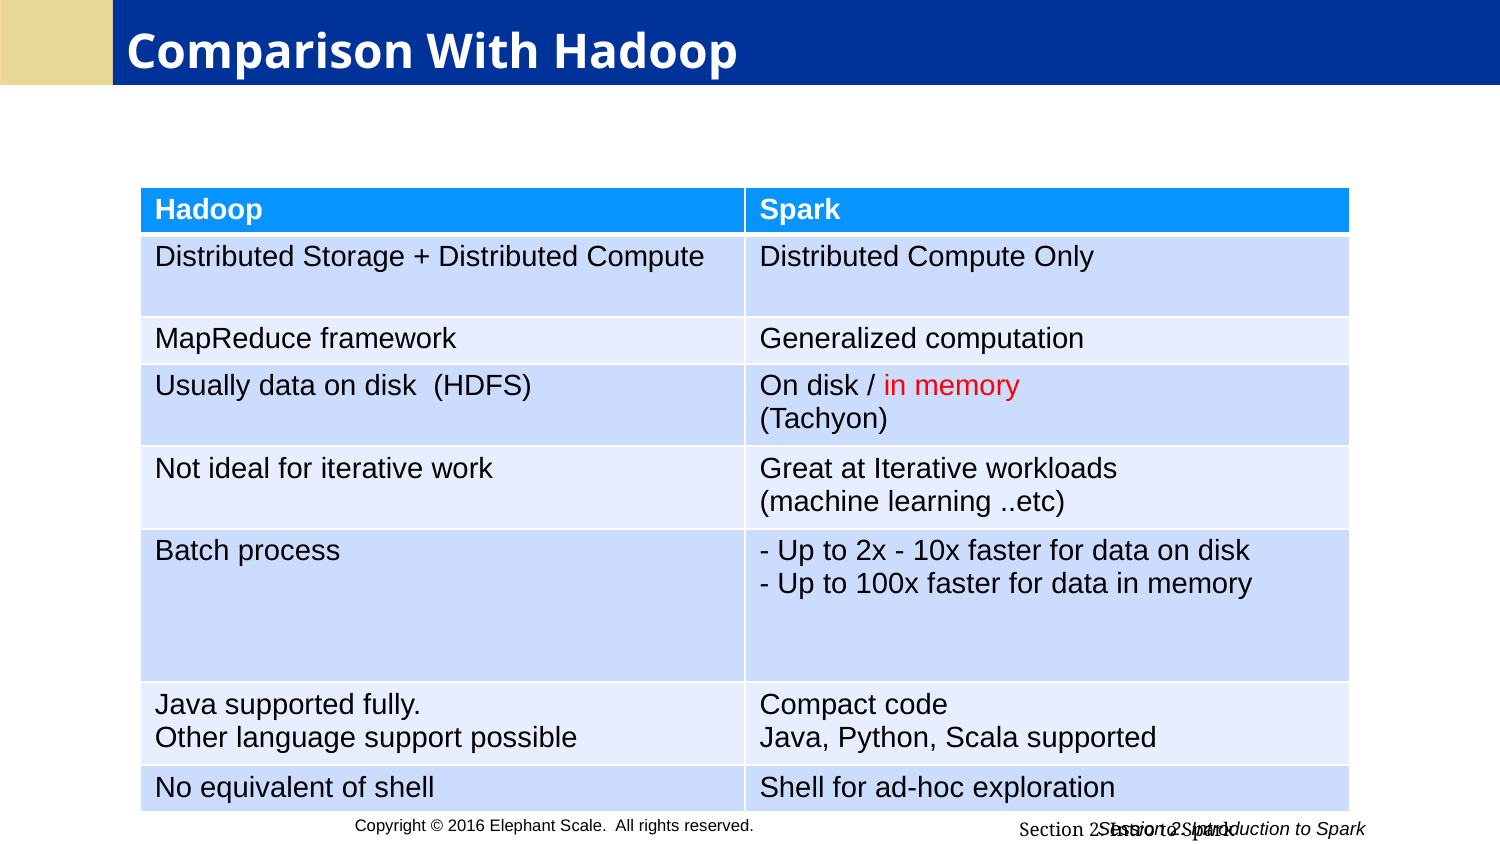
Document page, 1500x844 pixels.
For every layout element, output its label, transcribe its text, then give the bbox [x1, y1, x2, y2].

table_cell Distributed Storage + Distributed Compute [141, 237, 744, 316]
table_cell MapReduce framework [141, 318, 744, 363]
picture [0, 0, 112, 85]
text_box Session 2: Introduction to Spark [1042, 816, 1421, 843]
table_cell Java supported fully. Other language support possible [141, 683, 744, 764]
table_cell Compact code Java, Python, Scala supported [746, 683, 1349, 764]
table_header Hadoop [141, 188, 744, 232]
table_cell Batch process [141, 530, 744, 681]
table_cell Distributed Compute Only [746, 237, 1349, 316]
table_cell Generalized computation [746, 318, 1349, 363]
table_cell No equivalent of shell [141, 766, 744, 811]
table_cell Shell for ad-hoc exploration [746, 766, 1349, 811]
table_cell Great at Iterative workloads (machine learning ..etc) [746, 447, 1349, 528]
table_cell Usually data on disk (HDFS) [141, 365, 744, 445]
title Comparison With Hadoop [112, 0, 1500, 86]
table_cell Not ideal for iterative work [141, 447, 744, 528]
table_header Spark [746, 188, 1349, 232]
footer Copyright © 2016 Elephant Scale. All rights reserved. [200, 813, 909, 836]
table_cell - Up to 2x - 10x faster for data on disk - Up to 100x faster for data in memory [746, 530, 1349, 681]
table_cell On disk / in memory (Tachyon) [746, 365, 1349, 445]
